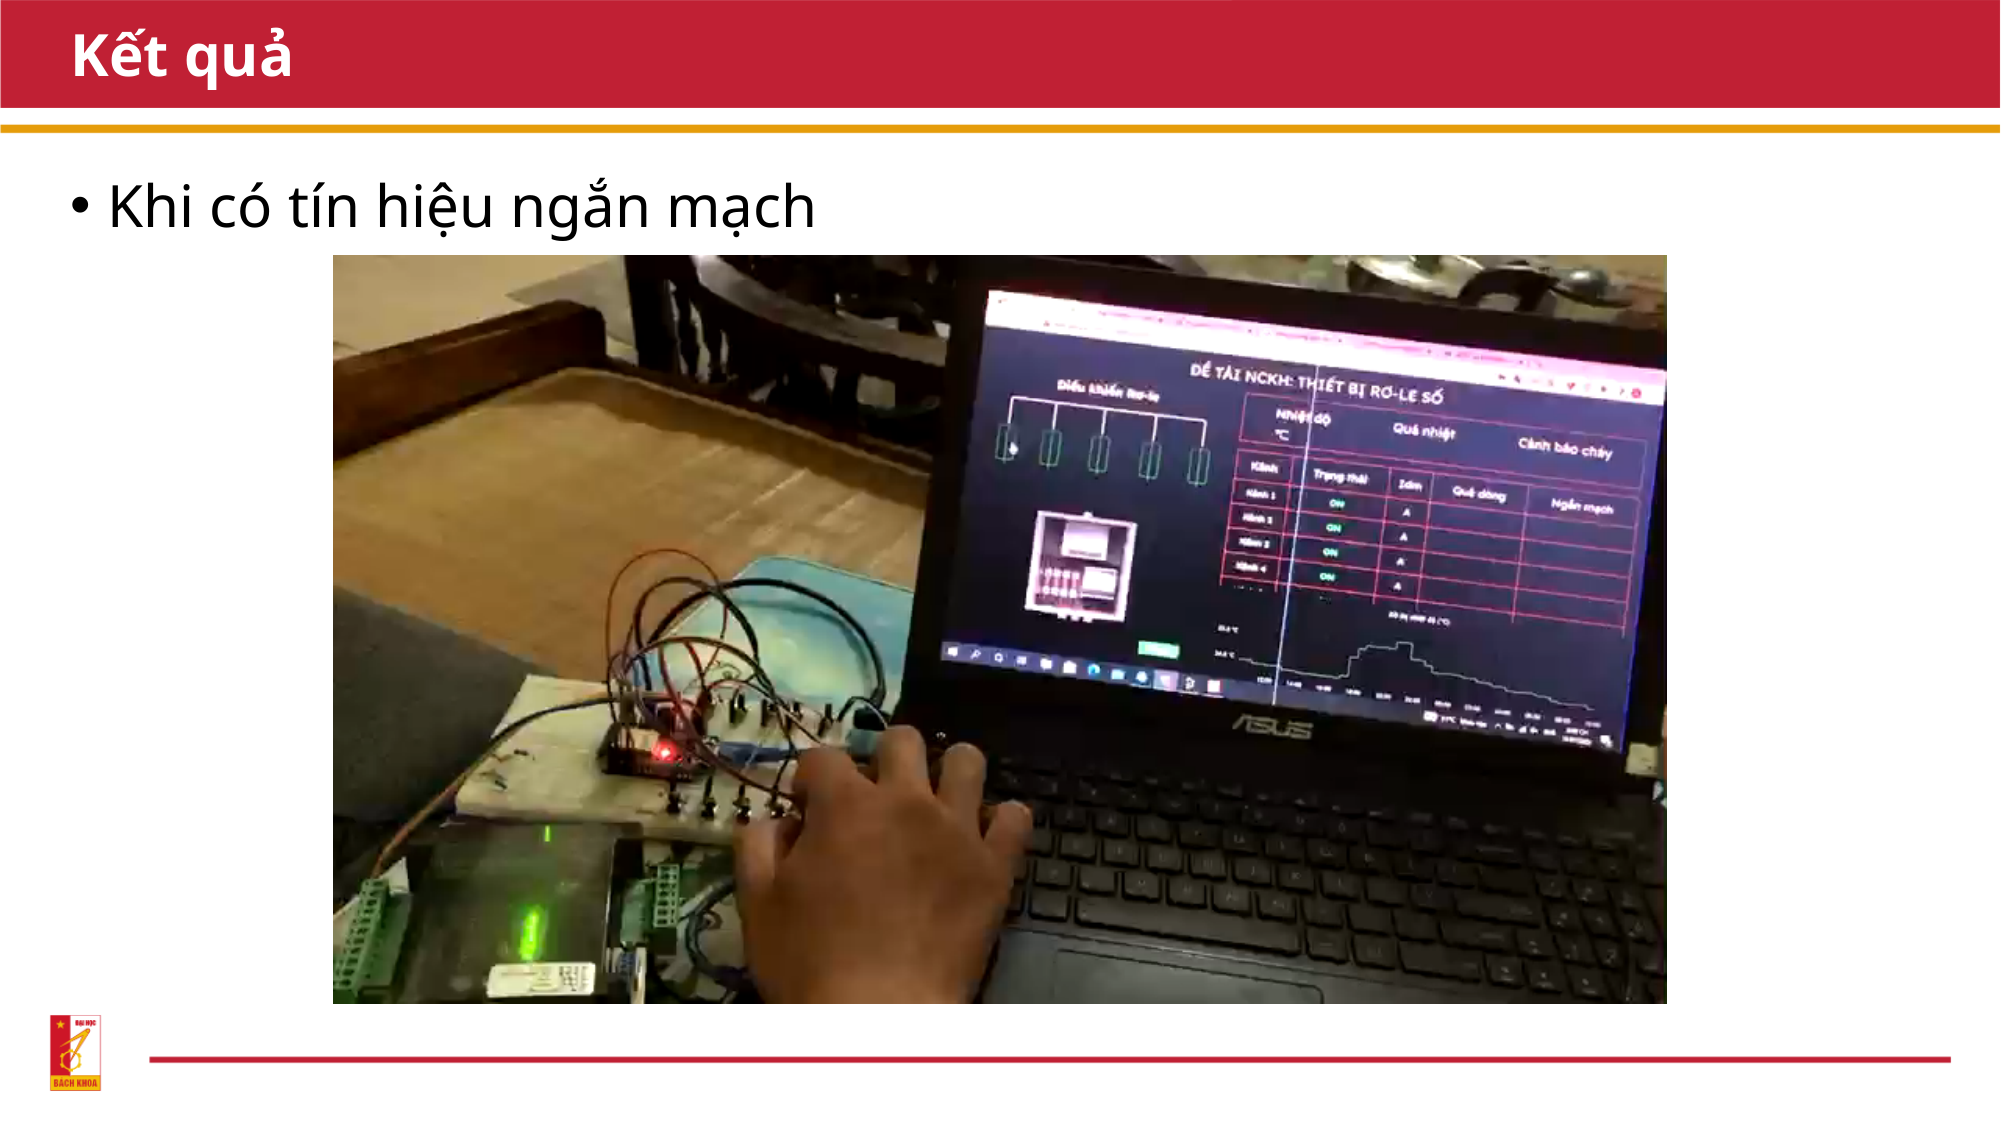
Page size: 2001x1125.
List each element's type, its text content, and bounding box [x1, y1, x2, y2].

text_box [332, 254, 1668, 1005]
picture [0, 0, 2001, 1125]
title Kết quả [55, 18, 1945, 90]
list Khi có tín hiệu ngắn mạch [55, 169, 1945, 980]
